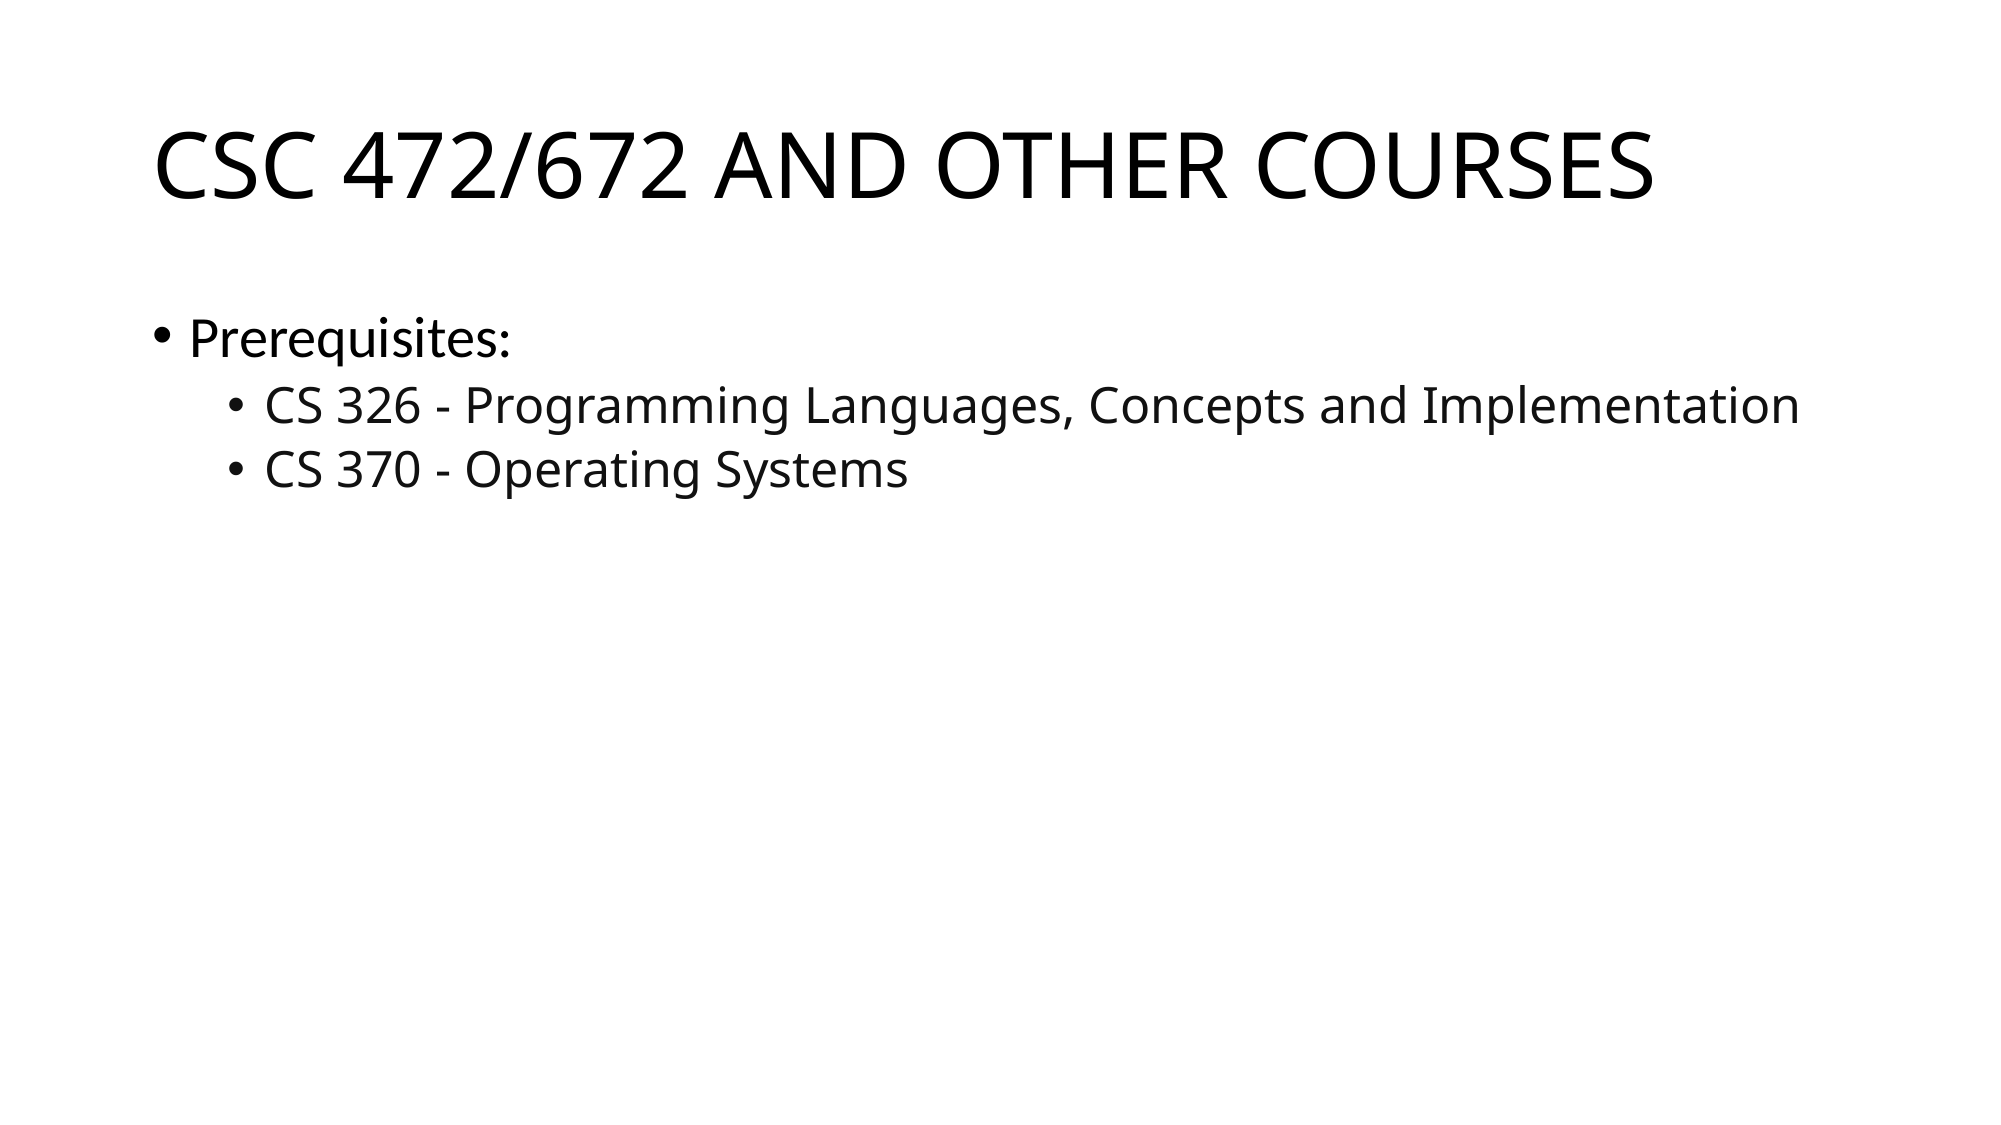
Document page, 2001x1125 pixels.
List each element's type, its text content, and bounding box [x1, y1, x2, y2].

title CSC 472/672 AND OTHER COURSES [137, 59, 1863, 278]
list Prerequisites: CS 326 - Programming Languages, Concepts and Implementation CS 370 - Operating Systems [137, 299, 1863, 1014]
